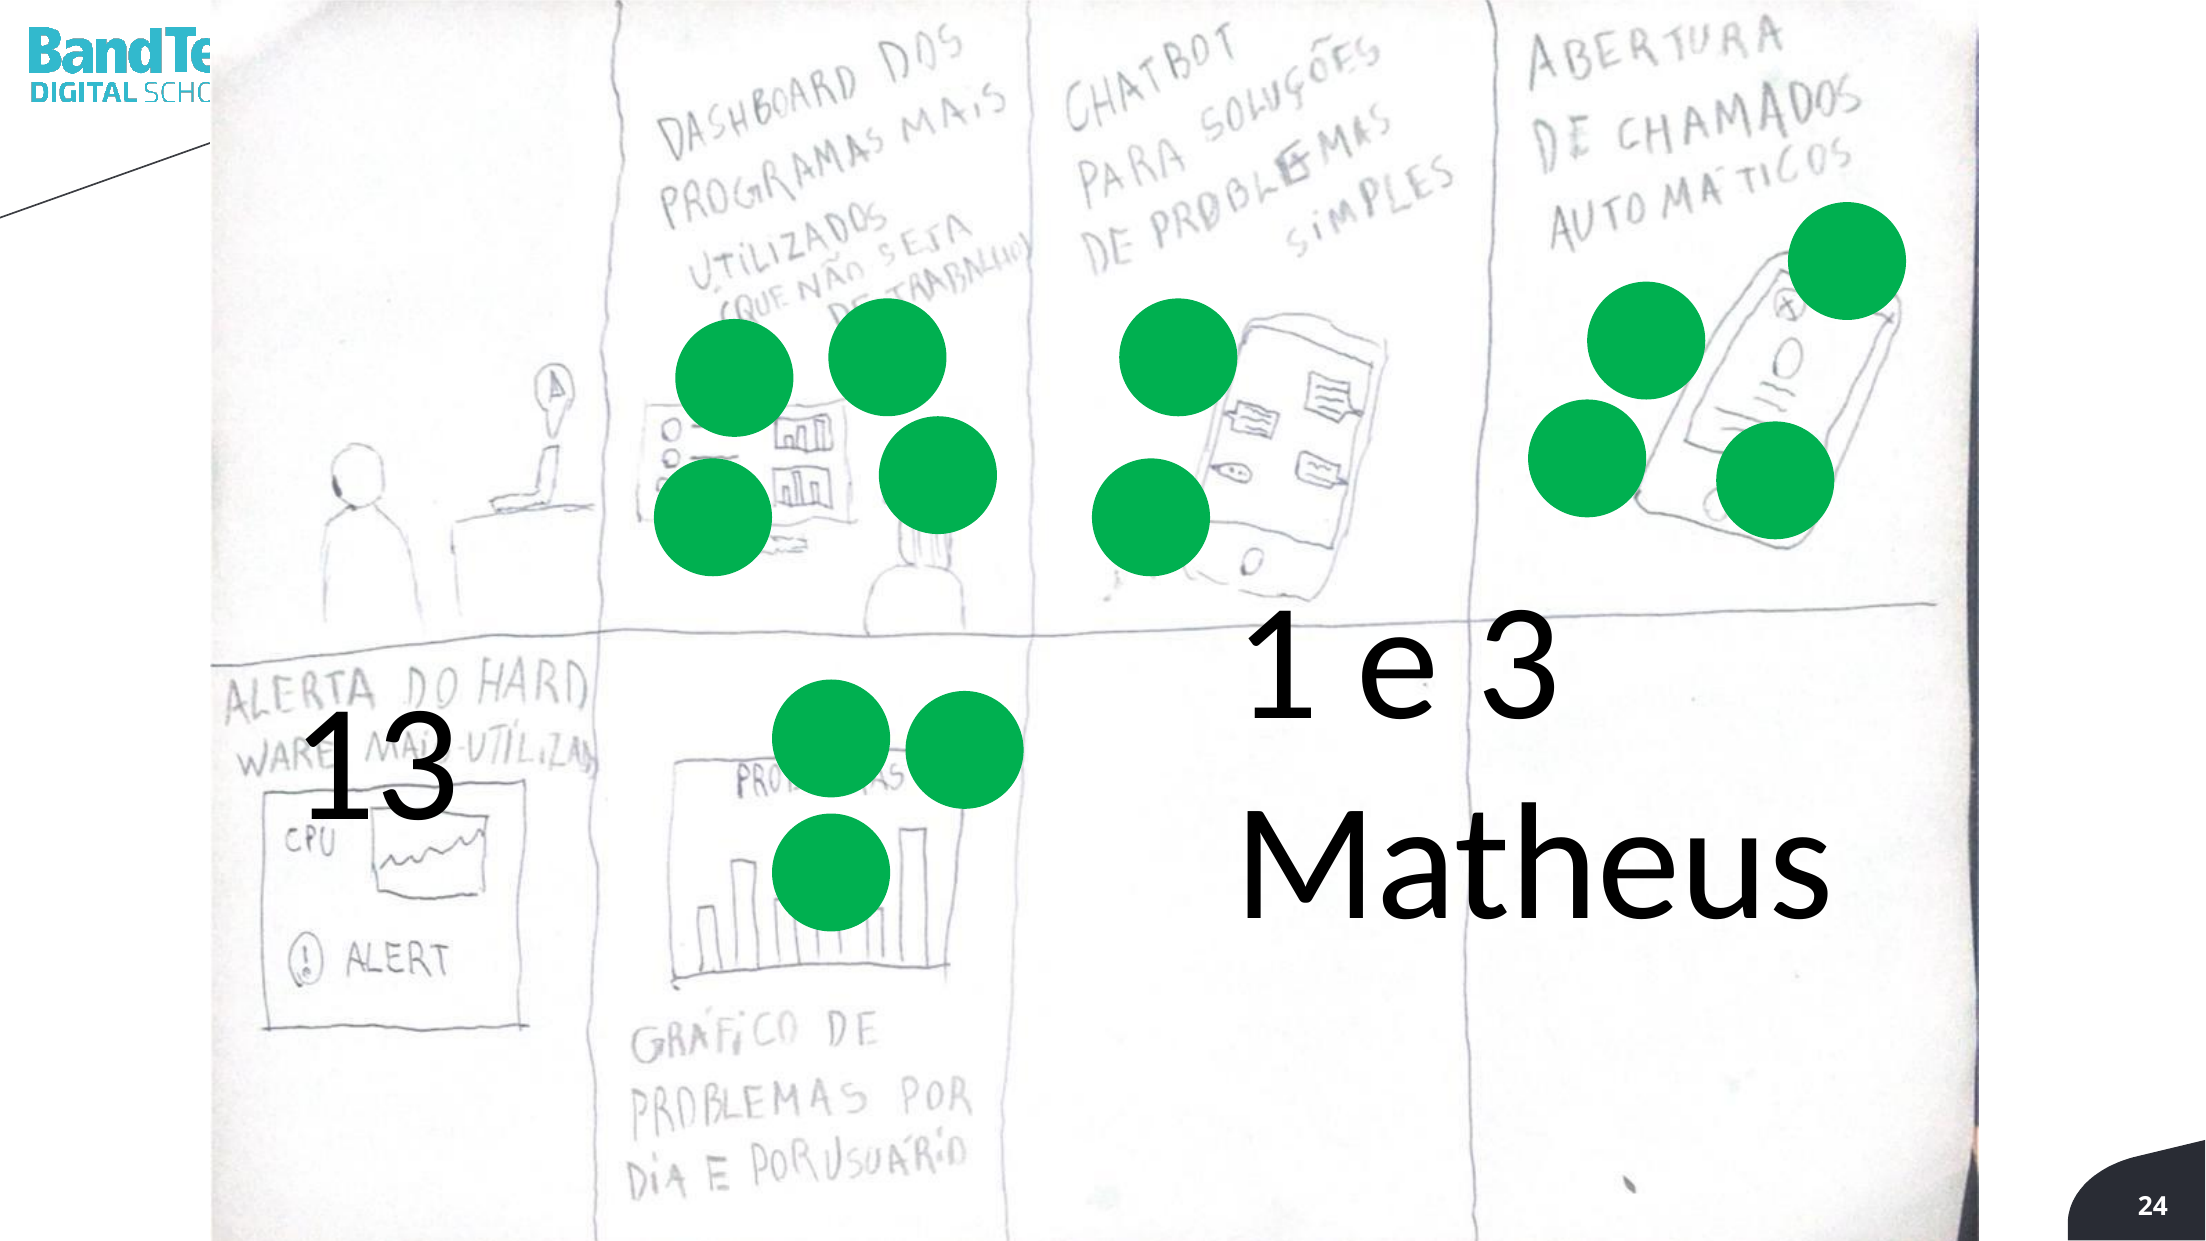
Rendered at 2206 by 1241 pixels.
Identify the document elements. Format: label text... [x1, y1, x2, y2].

picture [29, 0, 1979, 1241]
slide_number 24 [2067, 1186, 2172, 1223]
